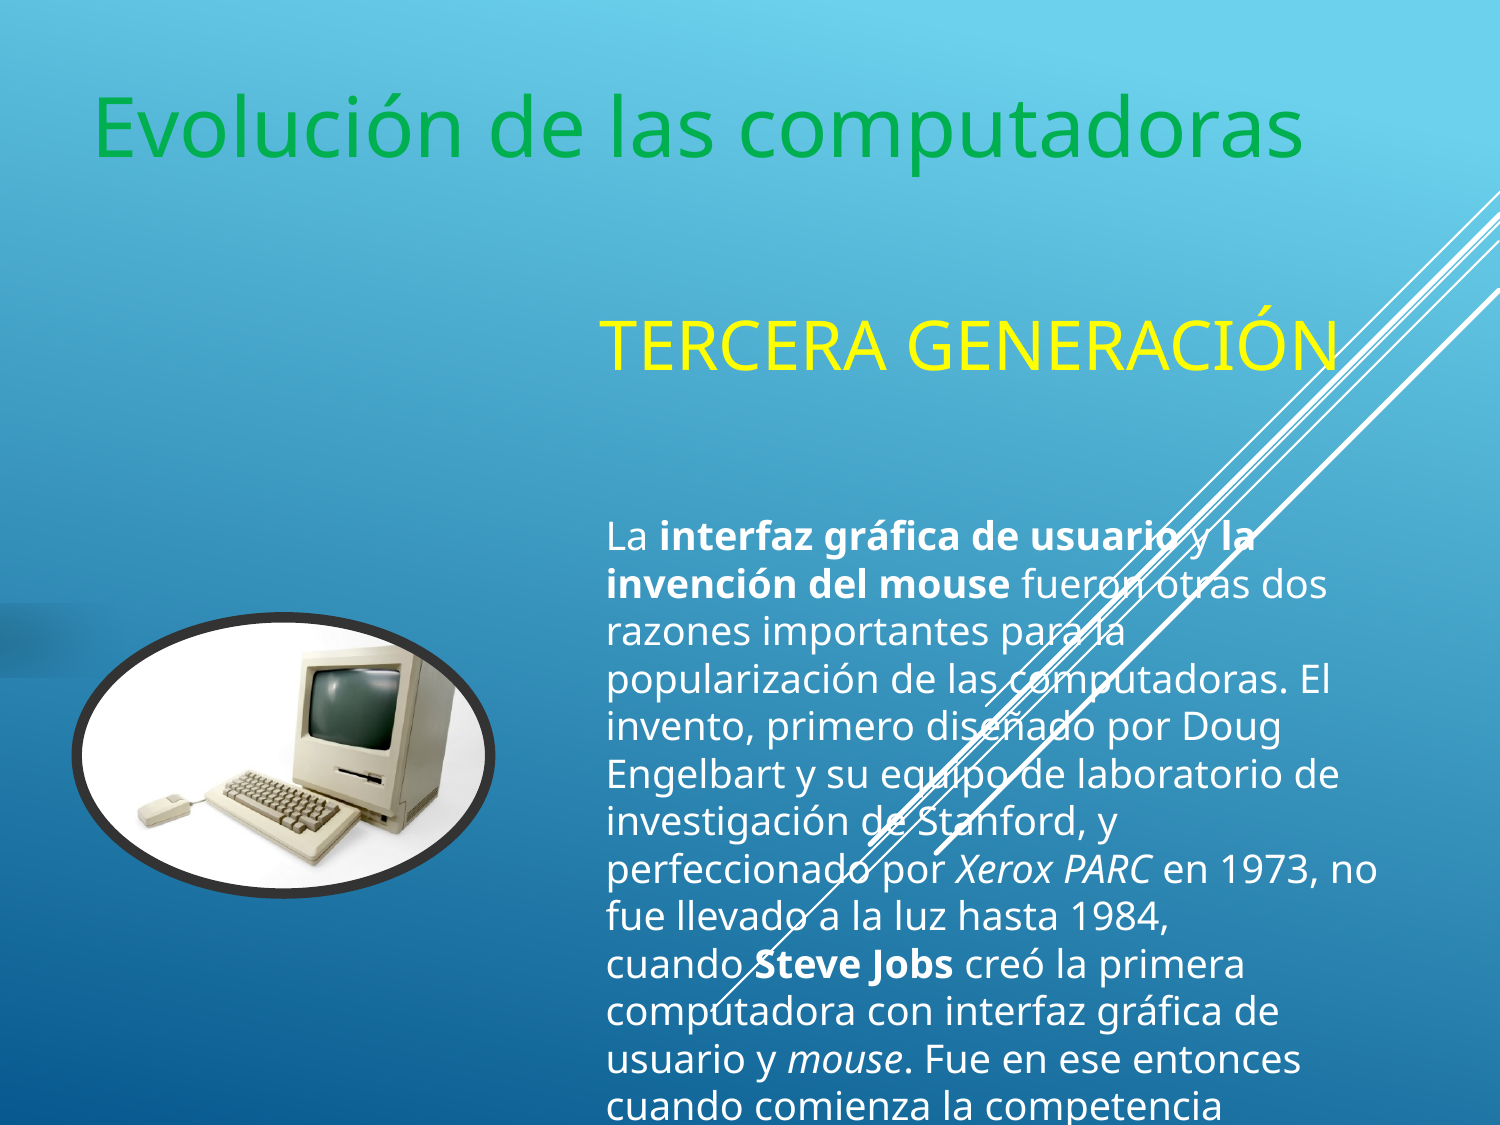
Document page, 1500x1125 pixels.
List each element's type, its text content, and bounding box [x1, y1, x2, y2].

picture [76, 617, 491, 894]
text_box La interfaz gráfica de usuario y la invención del mouse fueron otras dos razones importantes para la popularización de las computadoras. El invento, primero diseñado por Doug Engelbart y su equipo de laboratorio de investigación de Stanford, y perfeccionado por Xerox PARC en 1973, no fue llevado a la luz hasta 1984, cuando Steve Jobs creó la primera computadora con interfaz gráfica de usuario y mouse. Fue en ese entonces cuando comienza la competencia histórica entre Apple y Microsoft, que crea el sistema operativo Windows (1985). [590, 503, 1401, 1125]
text_box Evolución de las computadoras [76, 66, 1401, 182]
text_box TERCERA GENERACIÓN [584, 294, 1395, 392]
